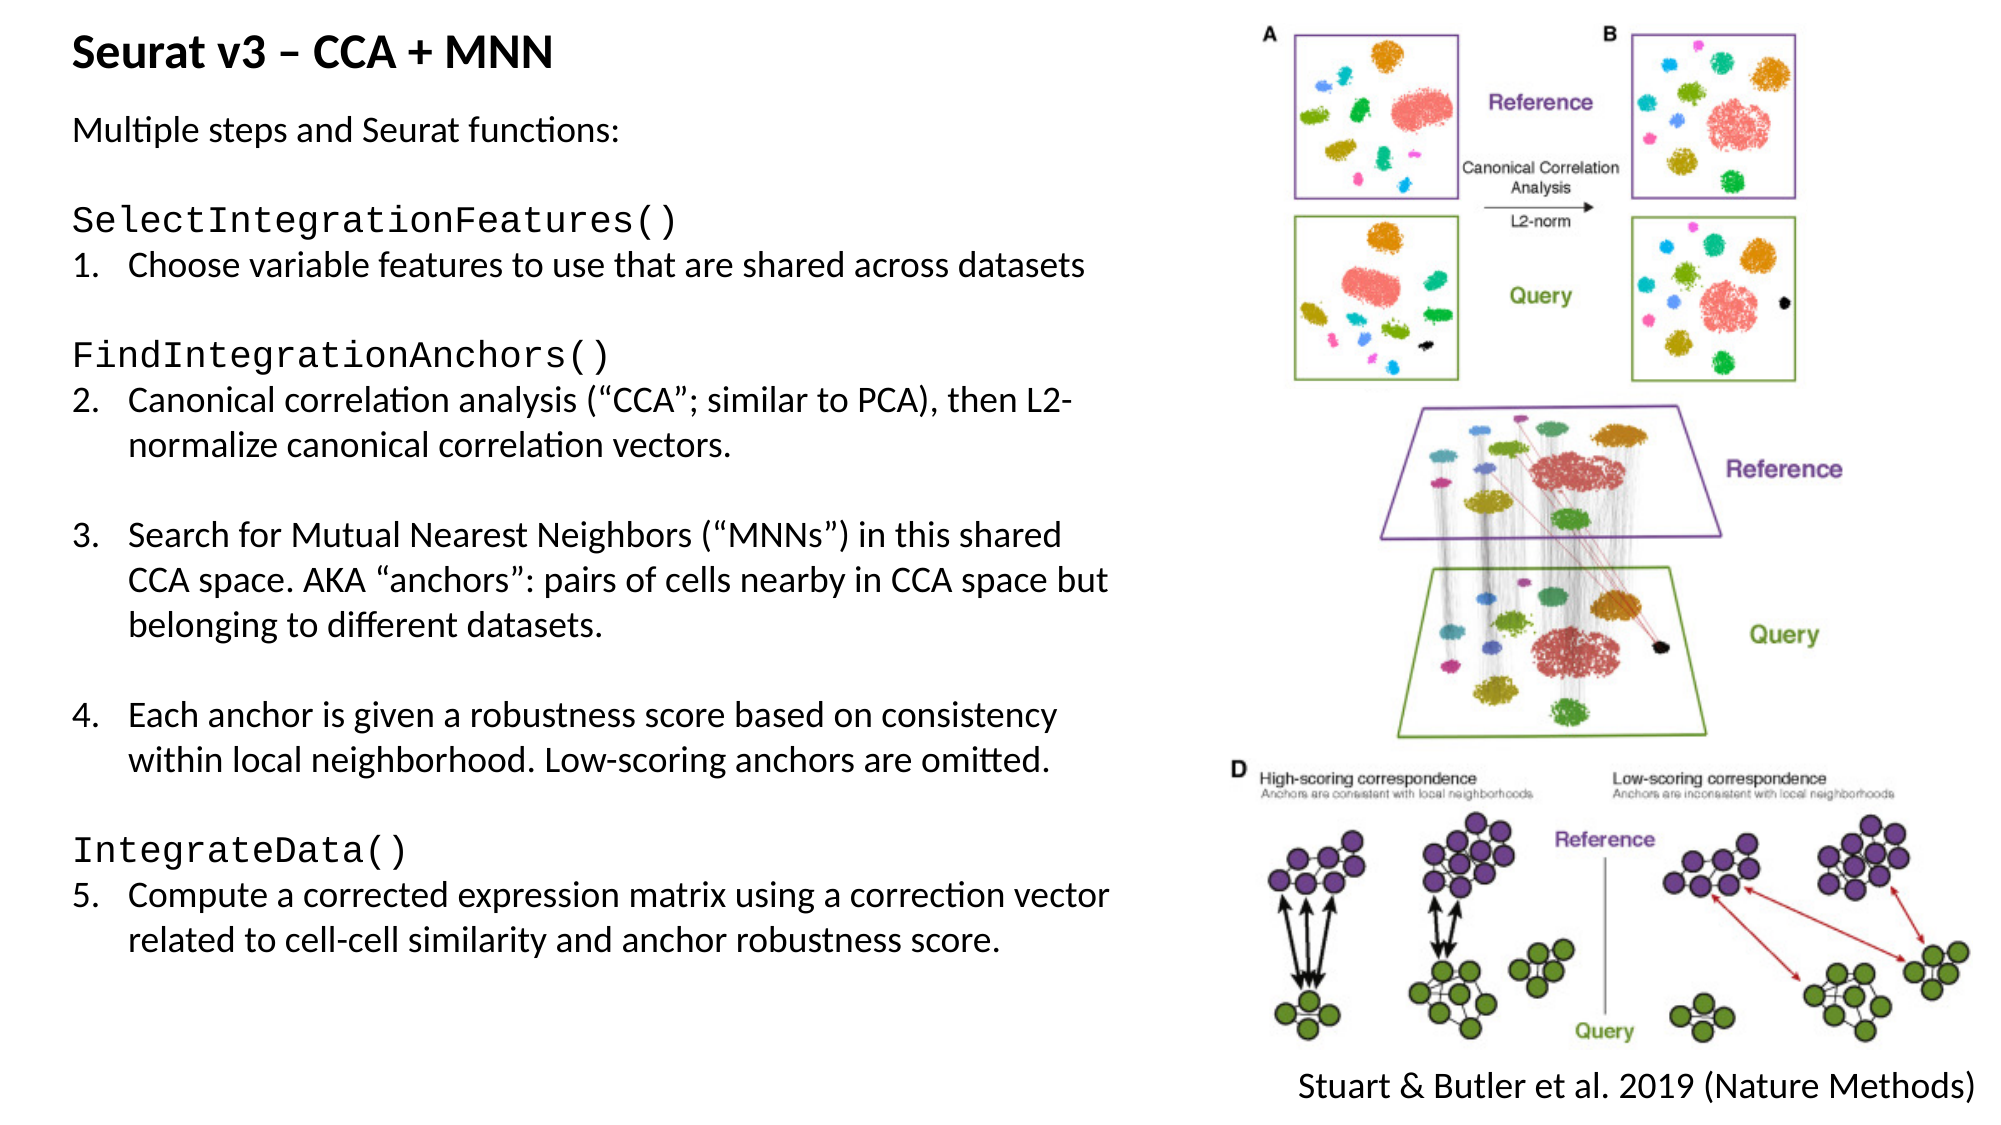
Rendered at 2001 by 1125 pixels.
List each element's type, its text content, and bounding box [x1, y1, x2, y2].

text_box Stuart & Butler et al. 2019 (Nature Methods) [723, 1053, 2000, 1114]
picture [1229, 23, 1974, 1050]
text_box Multiple steps and Seurat functions: SelectIntegrationFeatures() Choose variable features to use that are shared across datasets FindIntegrationAnchors() Canonical correlation analysis (“CCA”; similar to PCA), then L2-normalize canonical correlation vectors. Search for Mutual Nearest Neighbors (“MNNs”) in this shared CCA space. AKA “anchors”: pairs of cells nearby in CCA space but belonging to different datasets. Each anchor is given a robustness score based on consistency within local neighborhood. Low-scoring anchors are omitted. IntegrateData() Compute a corrected expression matrix using a correction vector related to cell-cell similarity and anchor robustness score. [57, 97, 1137, 1013]
text_box Seurat v3 – CCA + MNN [57, 11, 672, 87]
